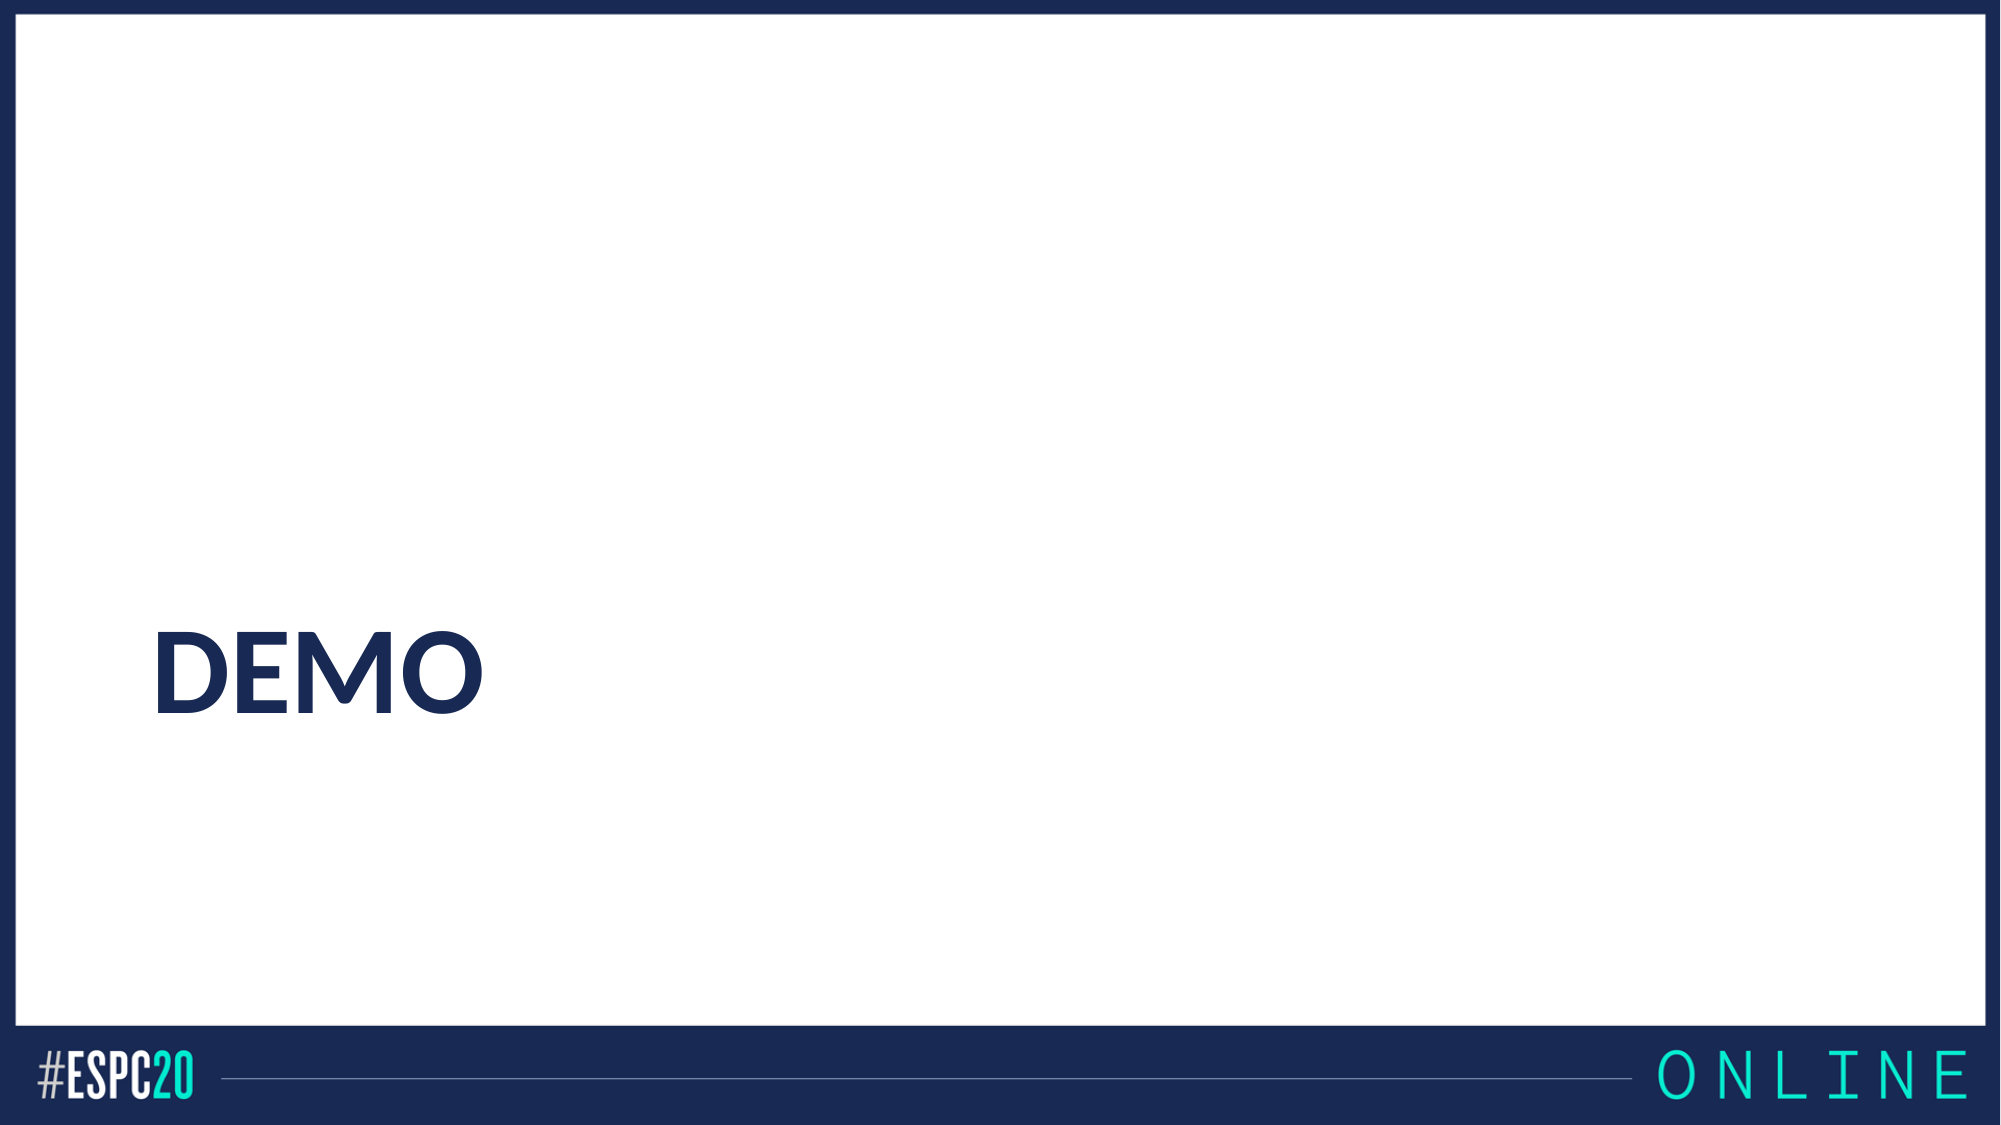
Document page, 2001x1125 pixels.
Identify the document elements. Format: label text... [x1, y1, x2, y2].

picture [0, 0, 2001, 1125]
title Demo [136, 596, 1862, 749]
